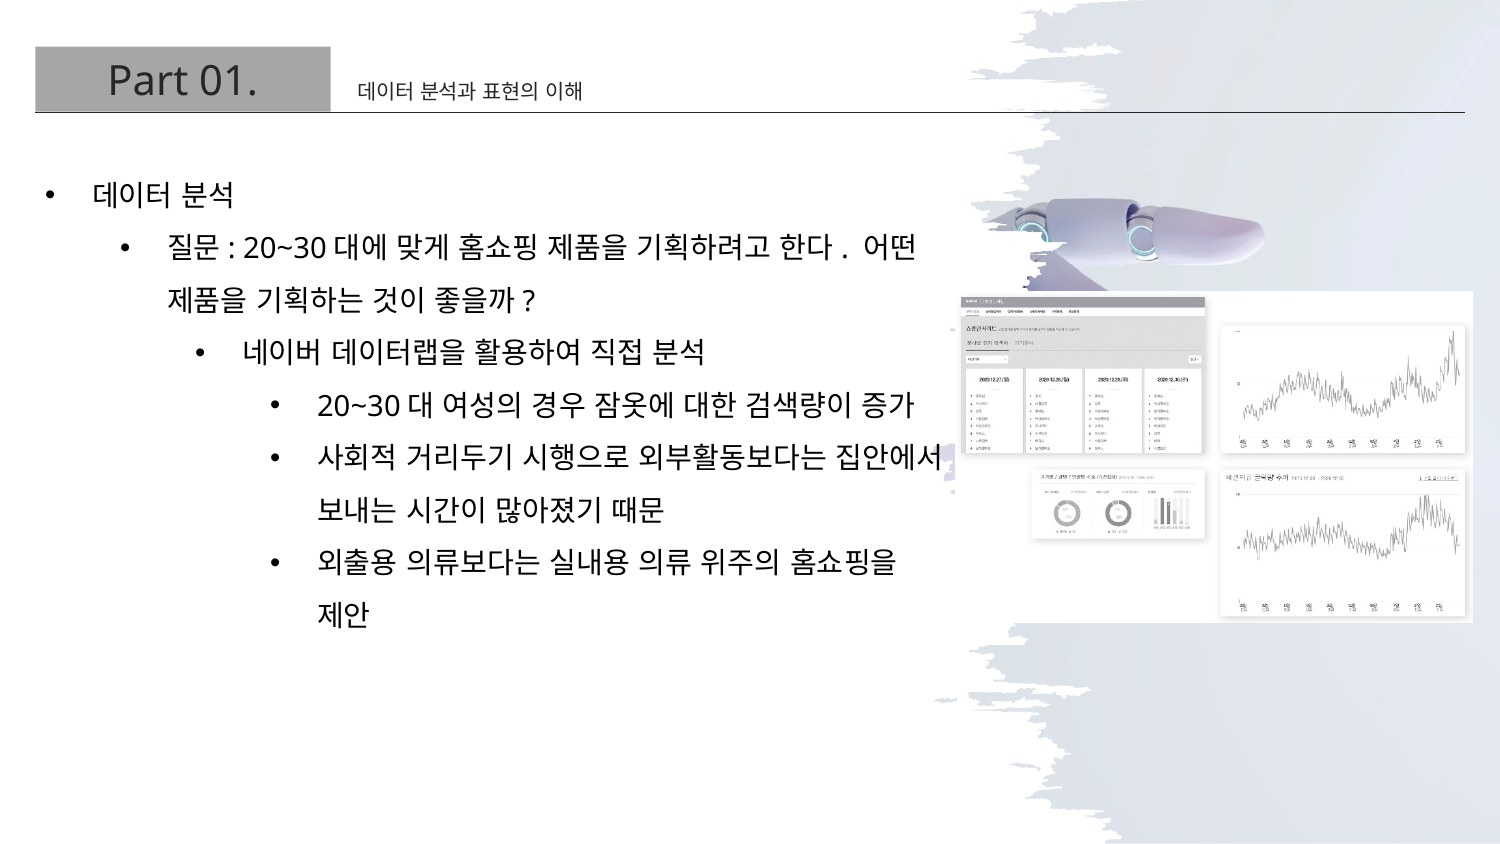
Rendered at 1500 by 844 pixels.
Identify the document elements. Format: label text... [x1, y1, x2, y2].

text_box 데이터 분석과 표현의 이해 [316, 71, 625, 111]
text_box 데이터 분석 질문: 20~30대에 맞게 홈쇼핑 제품을 기획하려고 한다. 어떤 제품을 기획하는 것이 좋을까? 네이버 데이터랩을 활용하여 직접 분석 20~30대 여성의 경우 잠옷에 대한 검색량이 증가 사회적 거리두기 시행으로 외부활동보다는 집안에서 보내는 시간이 많아졌기 때문 외출용 의류보다는 실내용 의류 위주의 홈쇼핑을 제안 [30, 152, 850, 640]
text_box Part 01. [35, 46, 331, 111]
picture [855, 0, 1500, 844]
